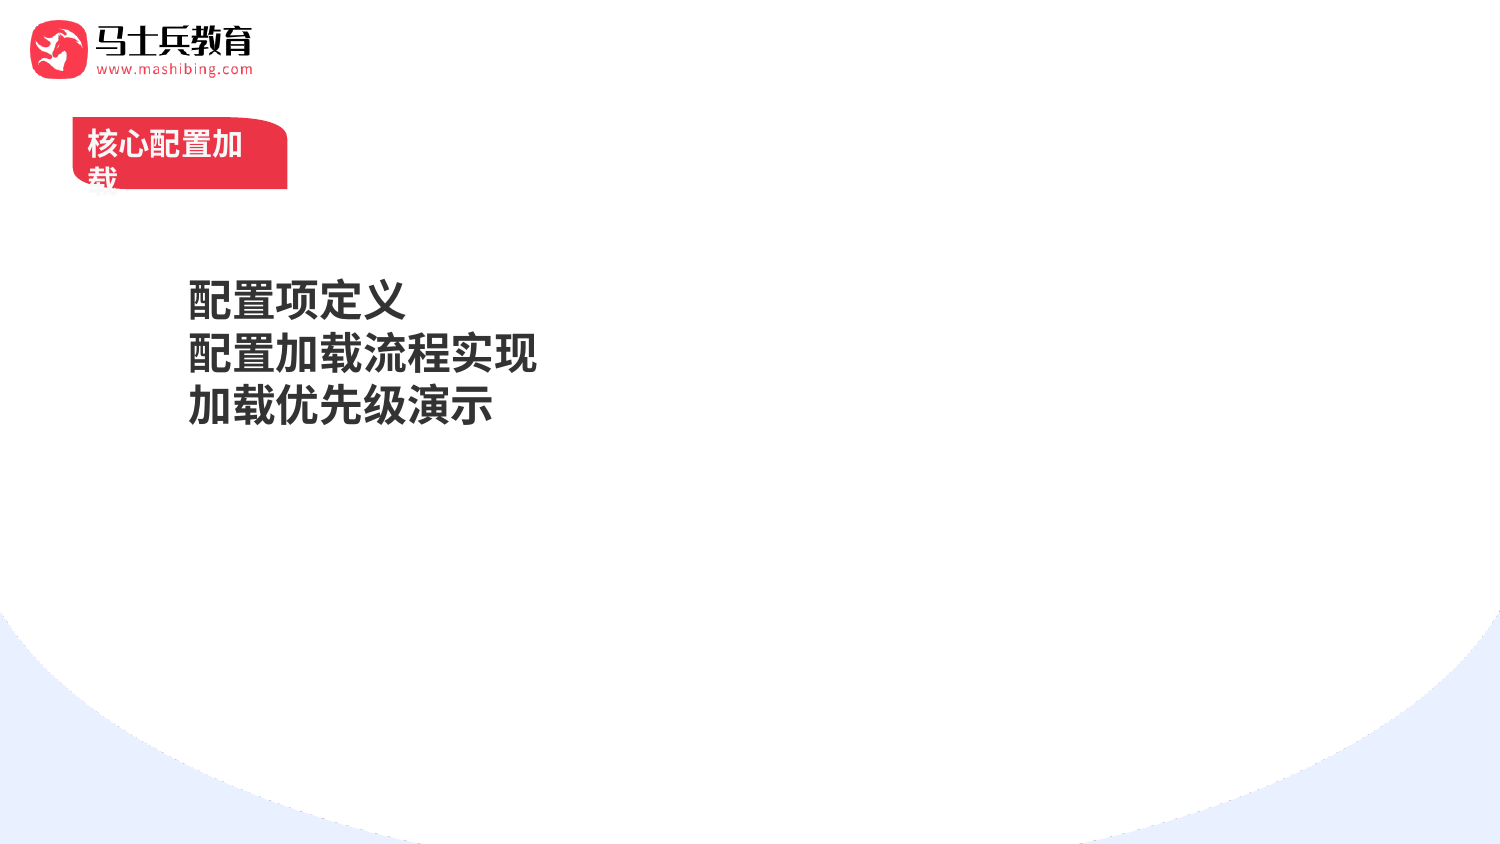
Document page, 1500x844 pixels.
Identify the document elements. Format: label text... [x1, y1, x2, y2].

picture [30, 20, 252, 79]
text_box 核心配置加载 [72, 117, 288, 190]
picture [0, 610, 1500, 844]
text_box 配置项定义 配置加载流程实现 加载优先级演示 [173, 216, 1394, 526]
